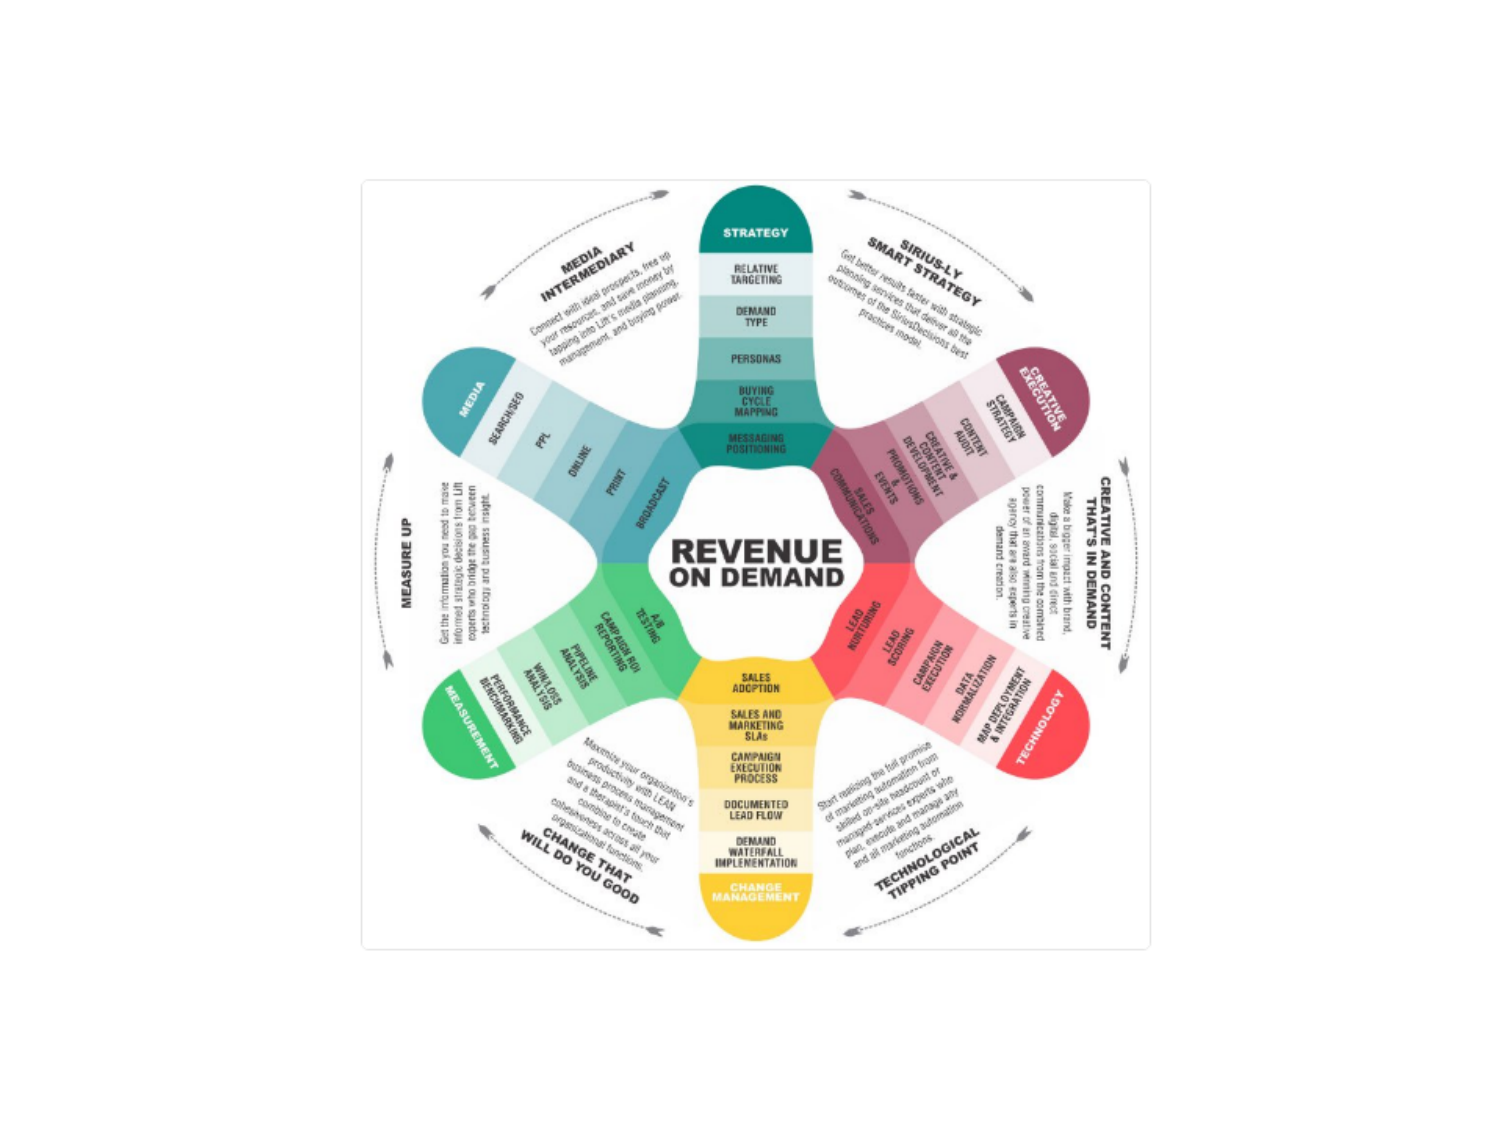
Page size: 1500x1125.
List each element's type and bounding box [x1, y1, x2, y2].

picture [336, 167, 1164, 958]
